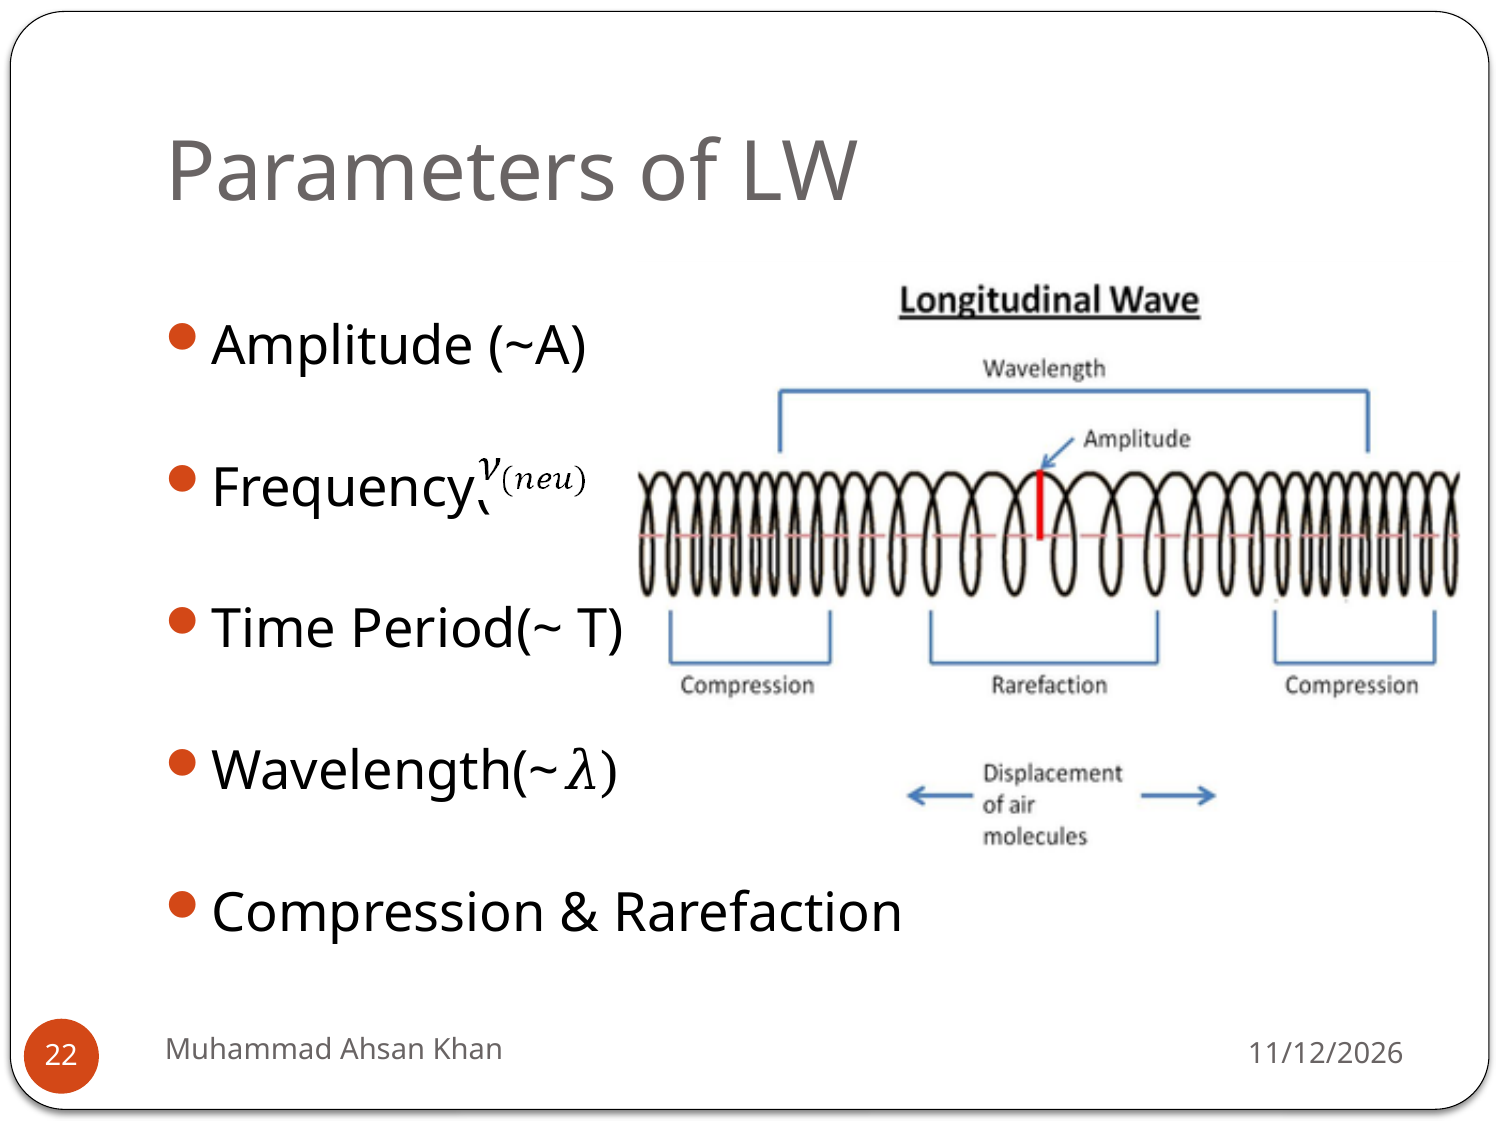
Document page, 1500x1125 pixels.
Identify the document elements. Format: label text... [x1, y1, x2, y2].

list Amplitude (~A) Frequency(~ ) Time Period(~ T) Wavelength(~𝜆) Compression & Rarefaction [149, 237, 1426, 988]
title Parameters of LW [149, 44, 1426, 233]
picture [637, 260, 1463, 861]
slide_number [1012, 1015, 1419, 1094]
picture [475, 449, 588, 501]
footer Muhammad Ahsan Khan [150, 1012, 800, 1088]
slide_number 22 [23, 1018, 99, 1094]
